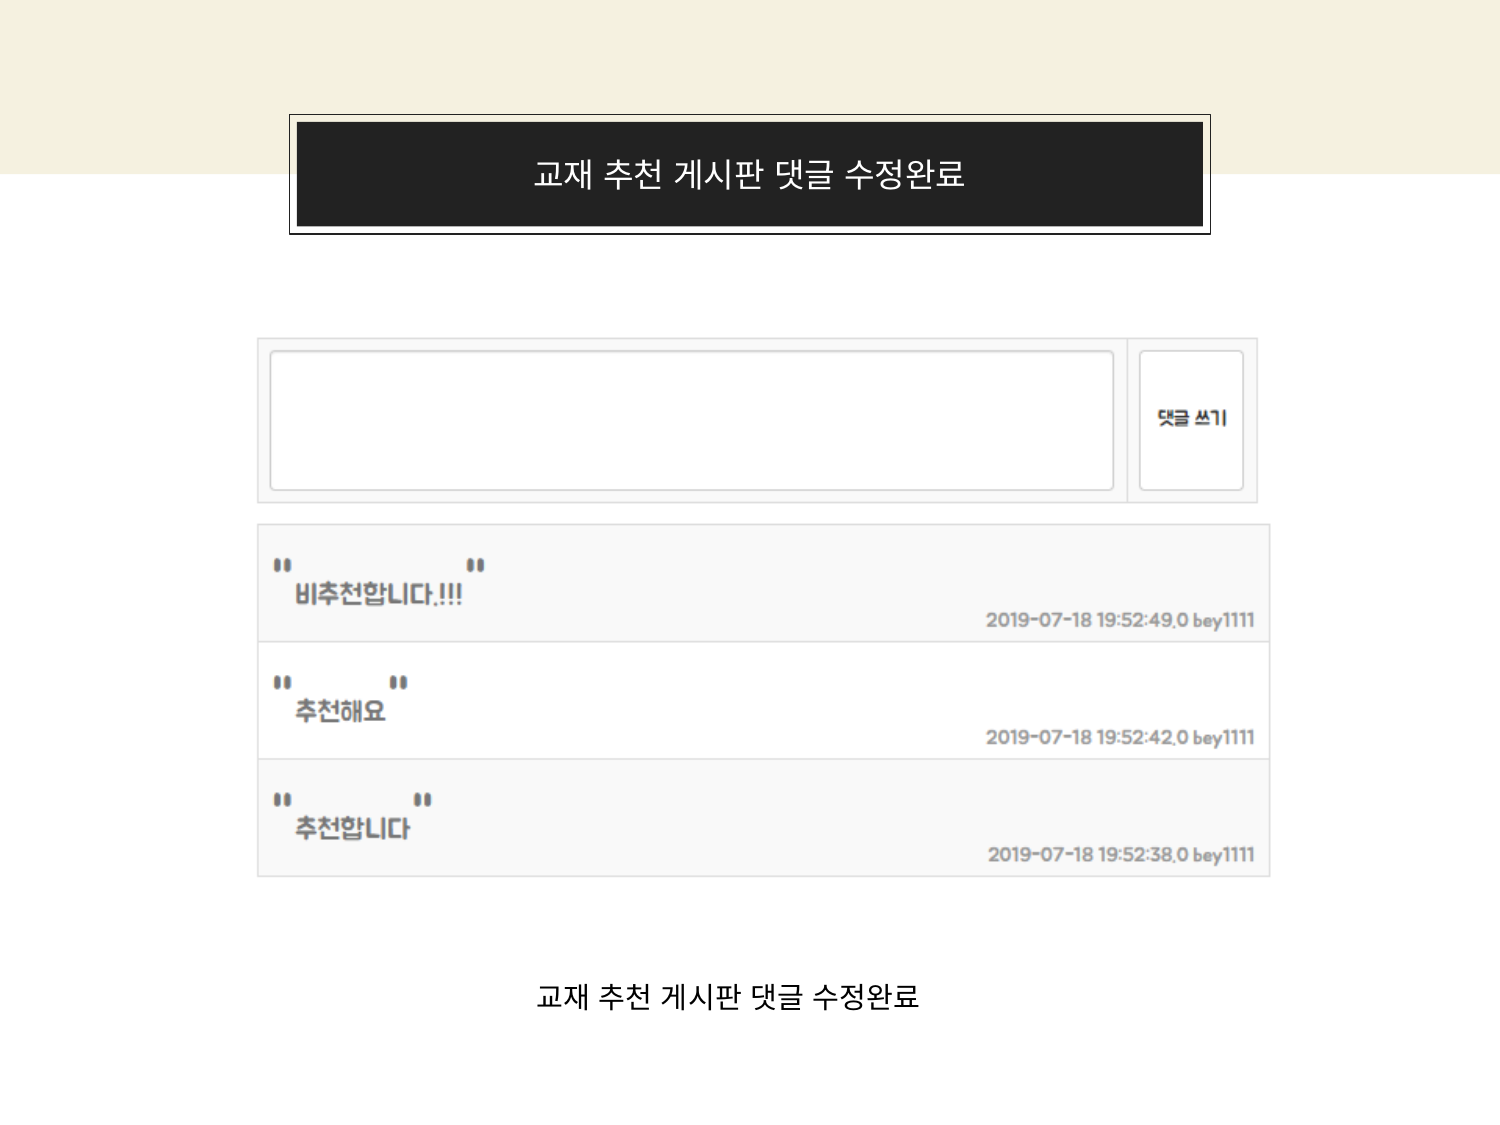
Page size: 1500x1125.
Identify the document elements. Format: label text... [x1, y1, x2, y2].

text_box 교재 추천 게시판 댓글 수정완료 [164, 971, 1293, 1125]
picture [186, 315, 1363, 882]
title 교재 추천 게시판 댓글 수정완료 [296, 121, 1203, 227]
